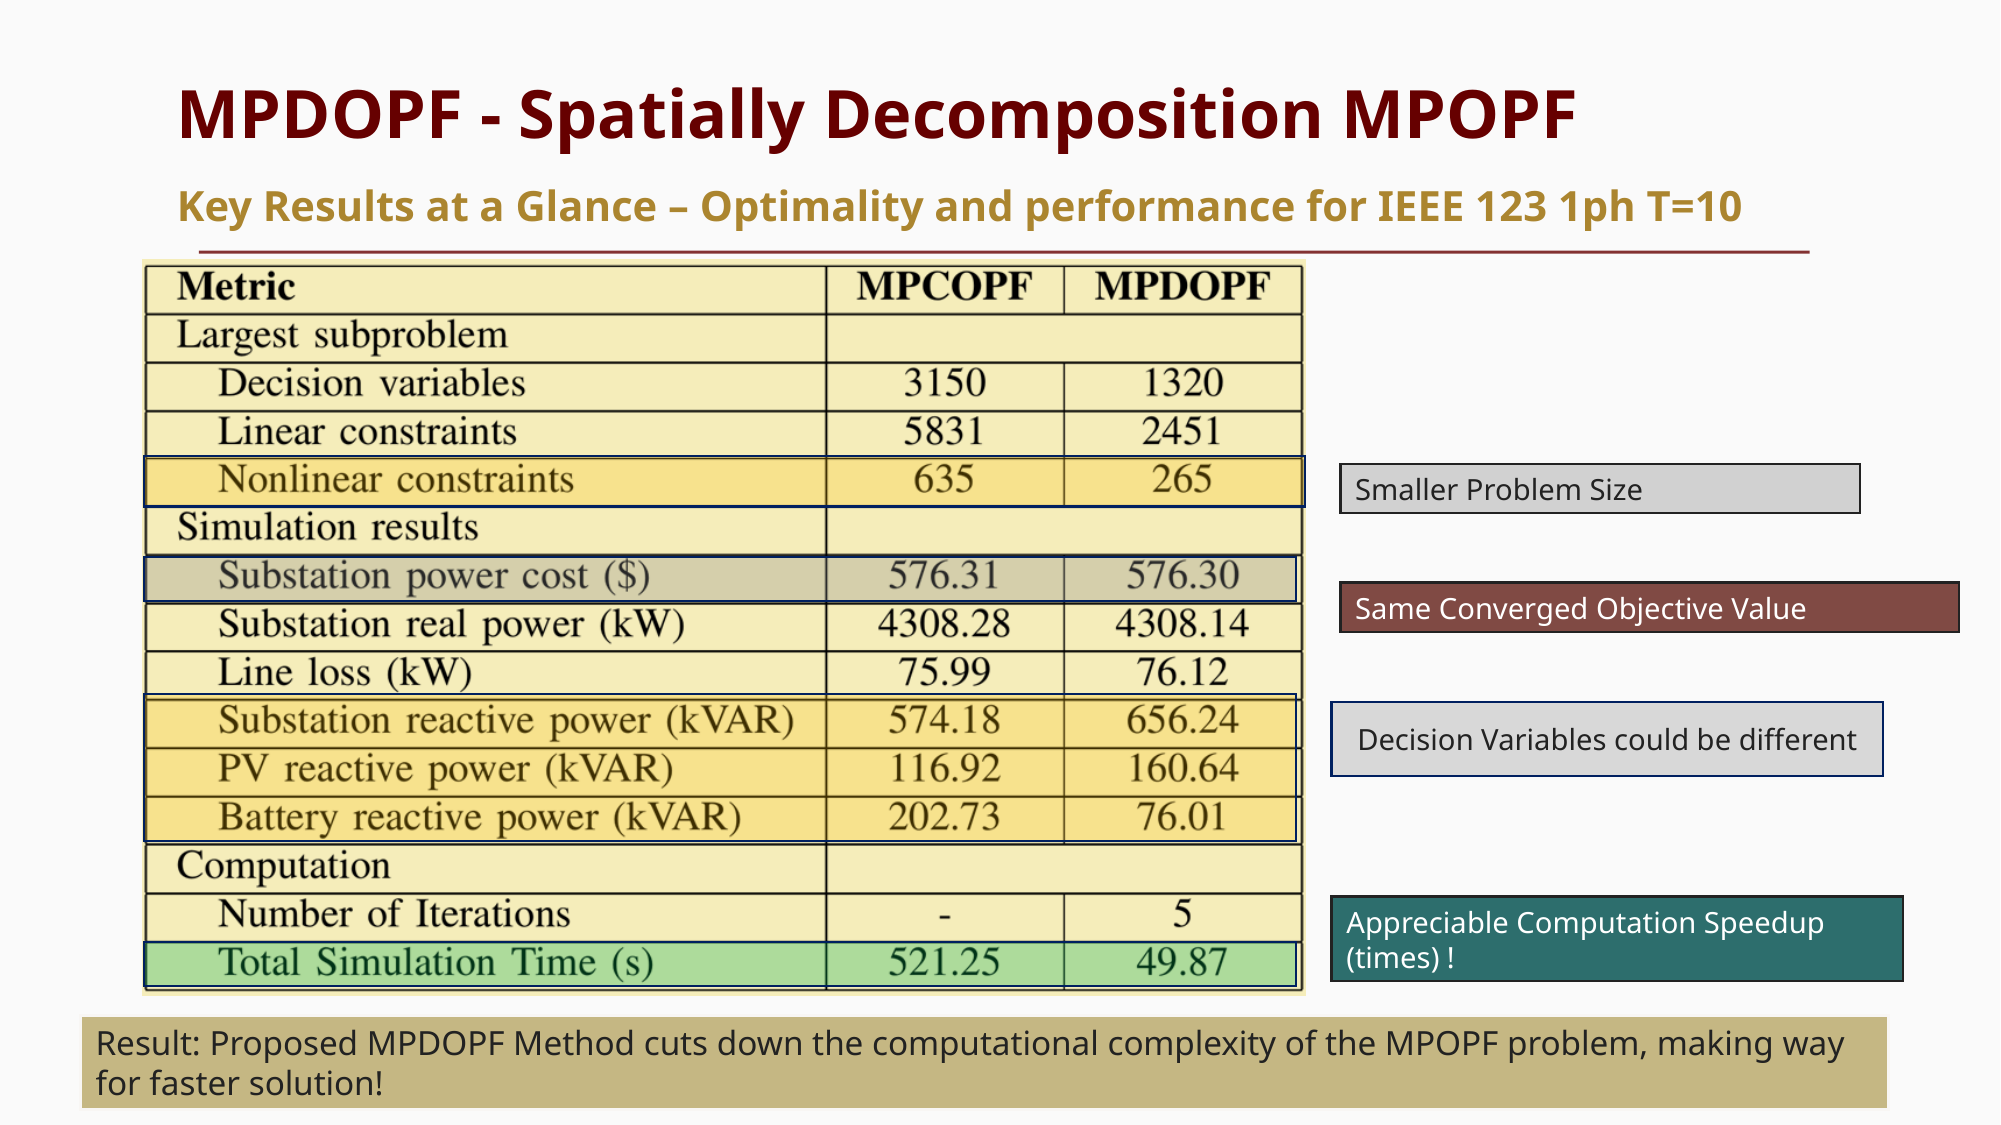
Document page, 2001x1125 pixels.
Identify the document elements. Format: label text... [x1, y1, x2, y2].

text_box Same Converged Objective Value [1339, 581, 1960, 633]
text_box Result: Proposed MPDOPF Method cuts down the computational complexity of the MPOPF problem, making way for faster solution! [79, 1014, 1890, 1111]
list Key Results at a Glance – Optimality and performance for IEEE 123 1ph T=10 [176, 185, 1828, 238]
text_box Decision Variables could be different [1330, 701, 1884, 777]
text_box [144, 456, 1306, 987]
picture [142, 259, 1306, 996]
title MPDOPF - Spatially Decomposition MPOPF [176, 58, 1828, 154]
text_box Smaller Problem Size [1339, 463, 1861, 514]
